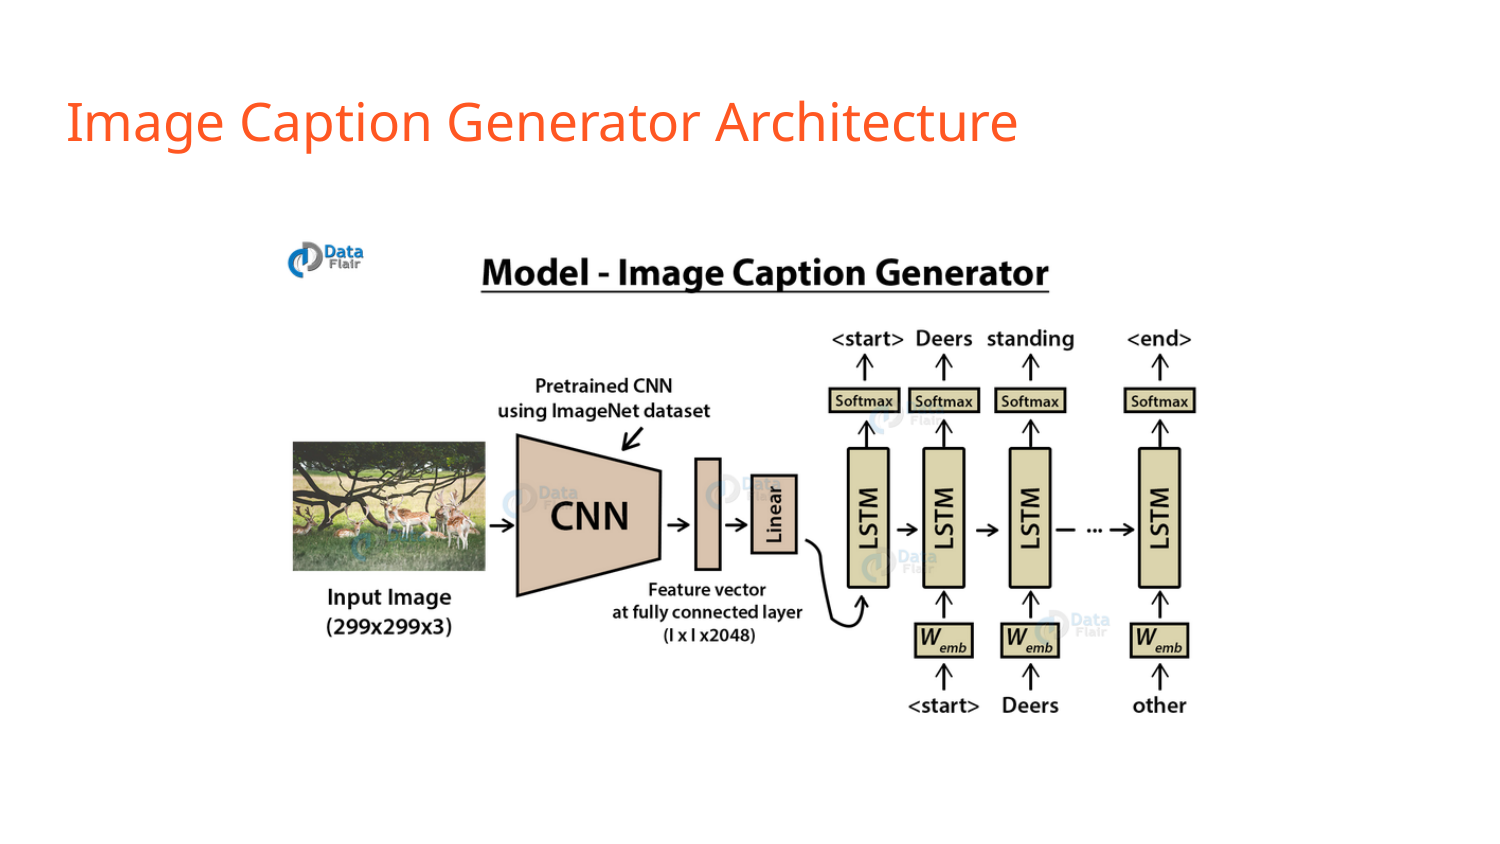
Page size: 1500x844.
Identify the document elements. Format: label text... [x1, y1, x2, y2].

title Image Caption Generator Architecture [51, 72, 1449, 167]
picture [275, 234, 1225, 750]
